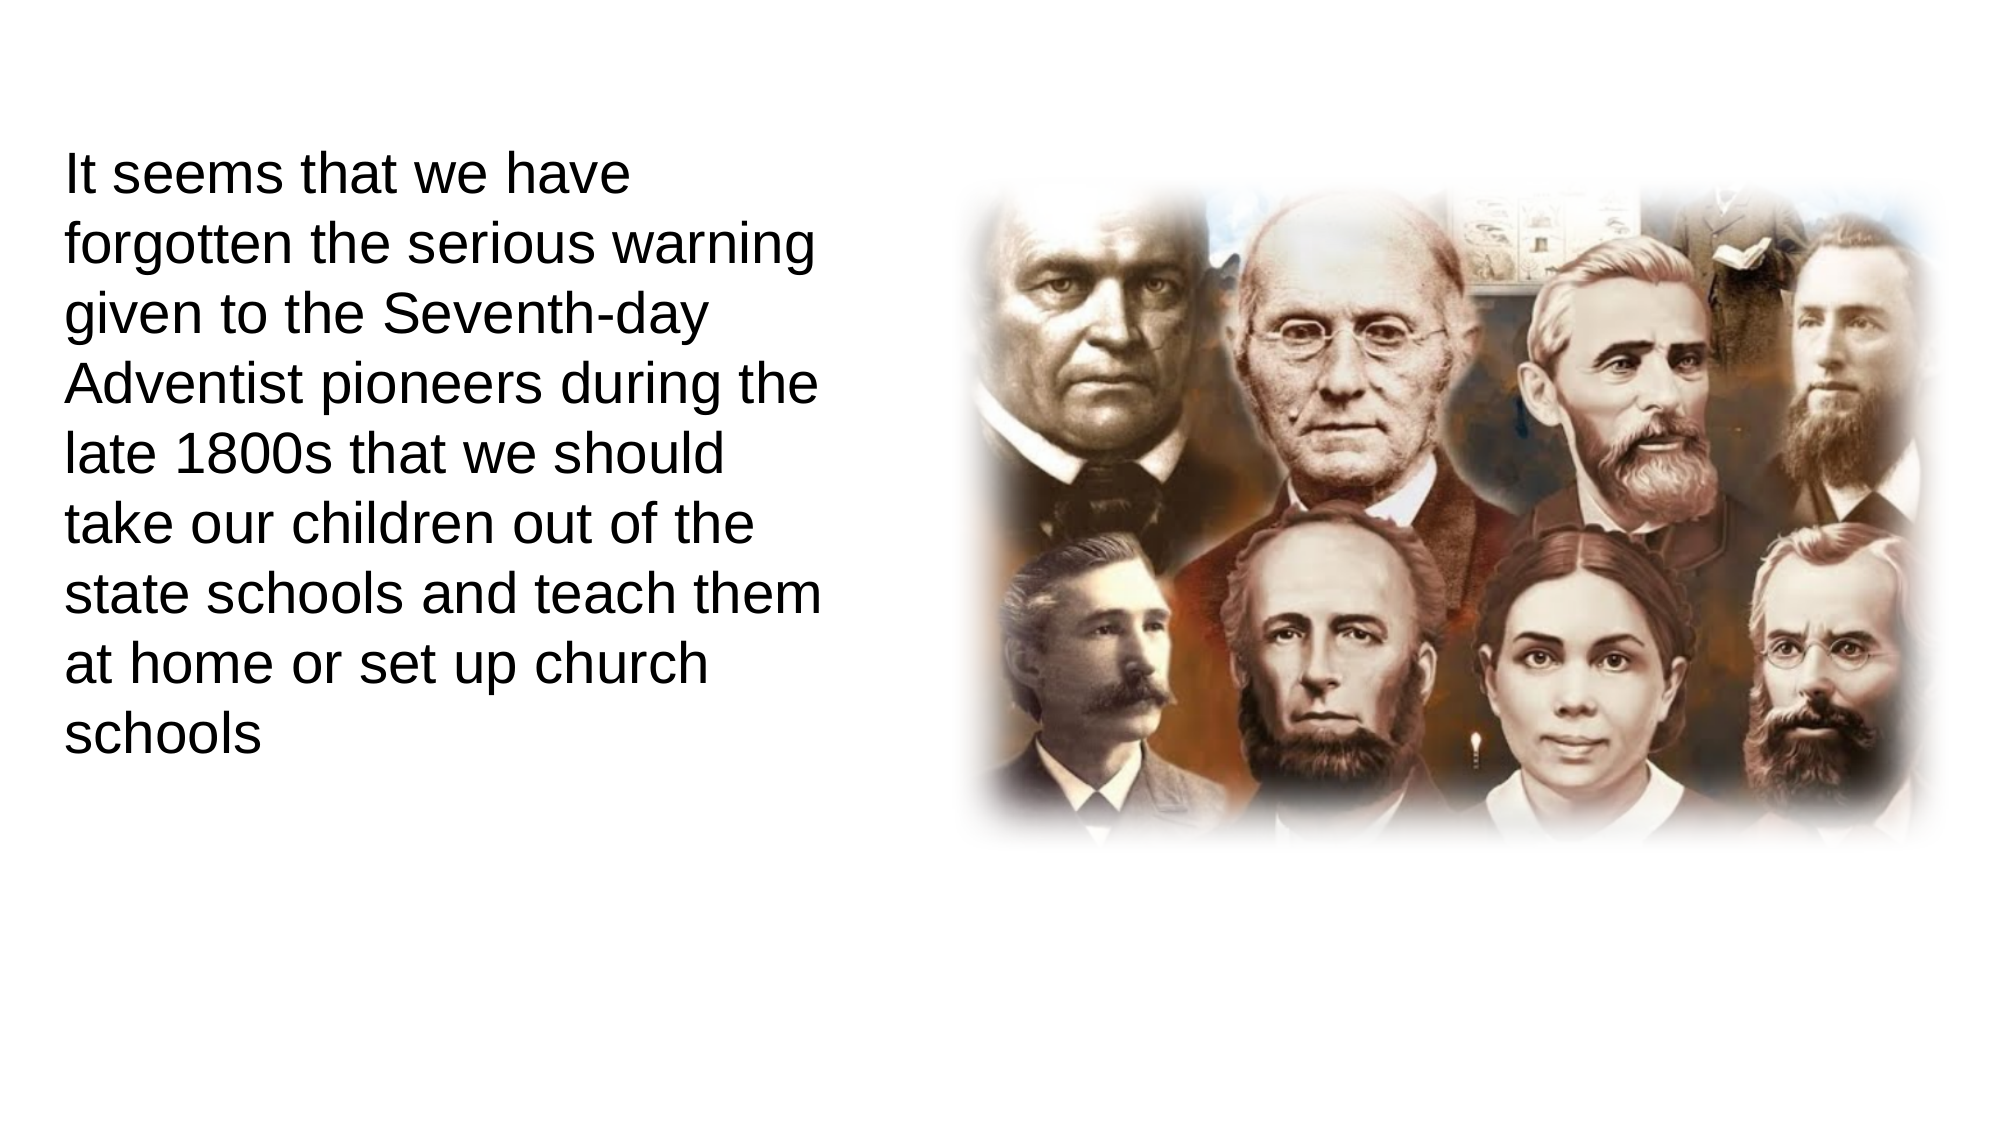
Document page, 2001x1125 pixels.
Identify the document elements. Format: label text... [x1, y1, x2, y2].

picture [950, 174, 1952, 854]
list It seems that we have forgotten the serious warning given to the Seventh-day Adventist pioneers during the late 1800s that we should take our children out of the state schools and teach them at home or set up church schools [49, 127, 863, 945]
